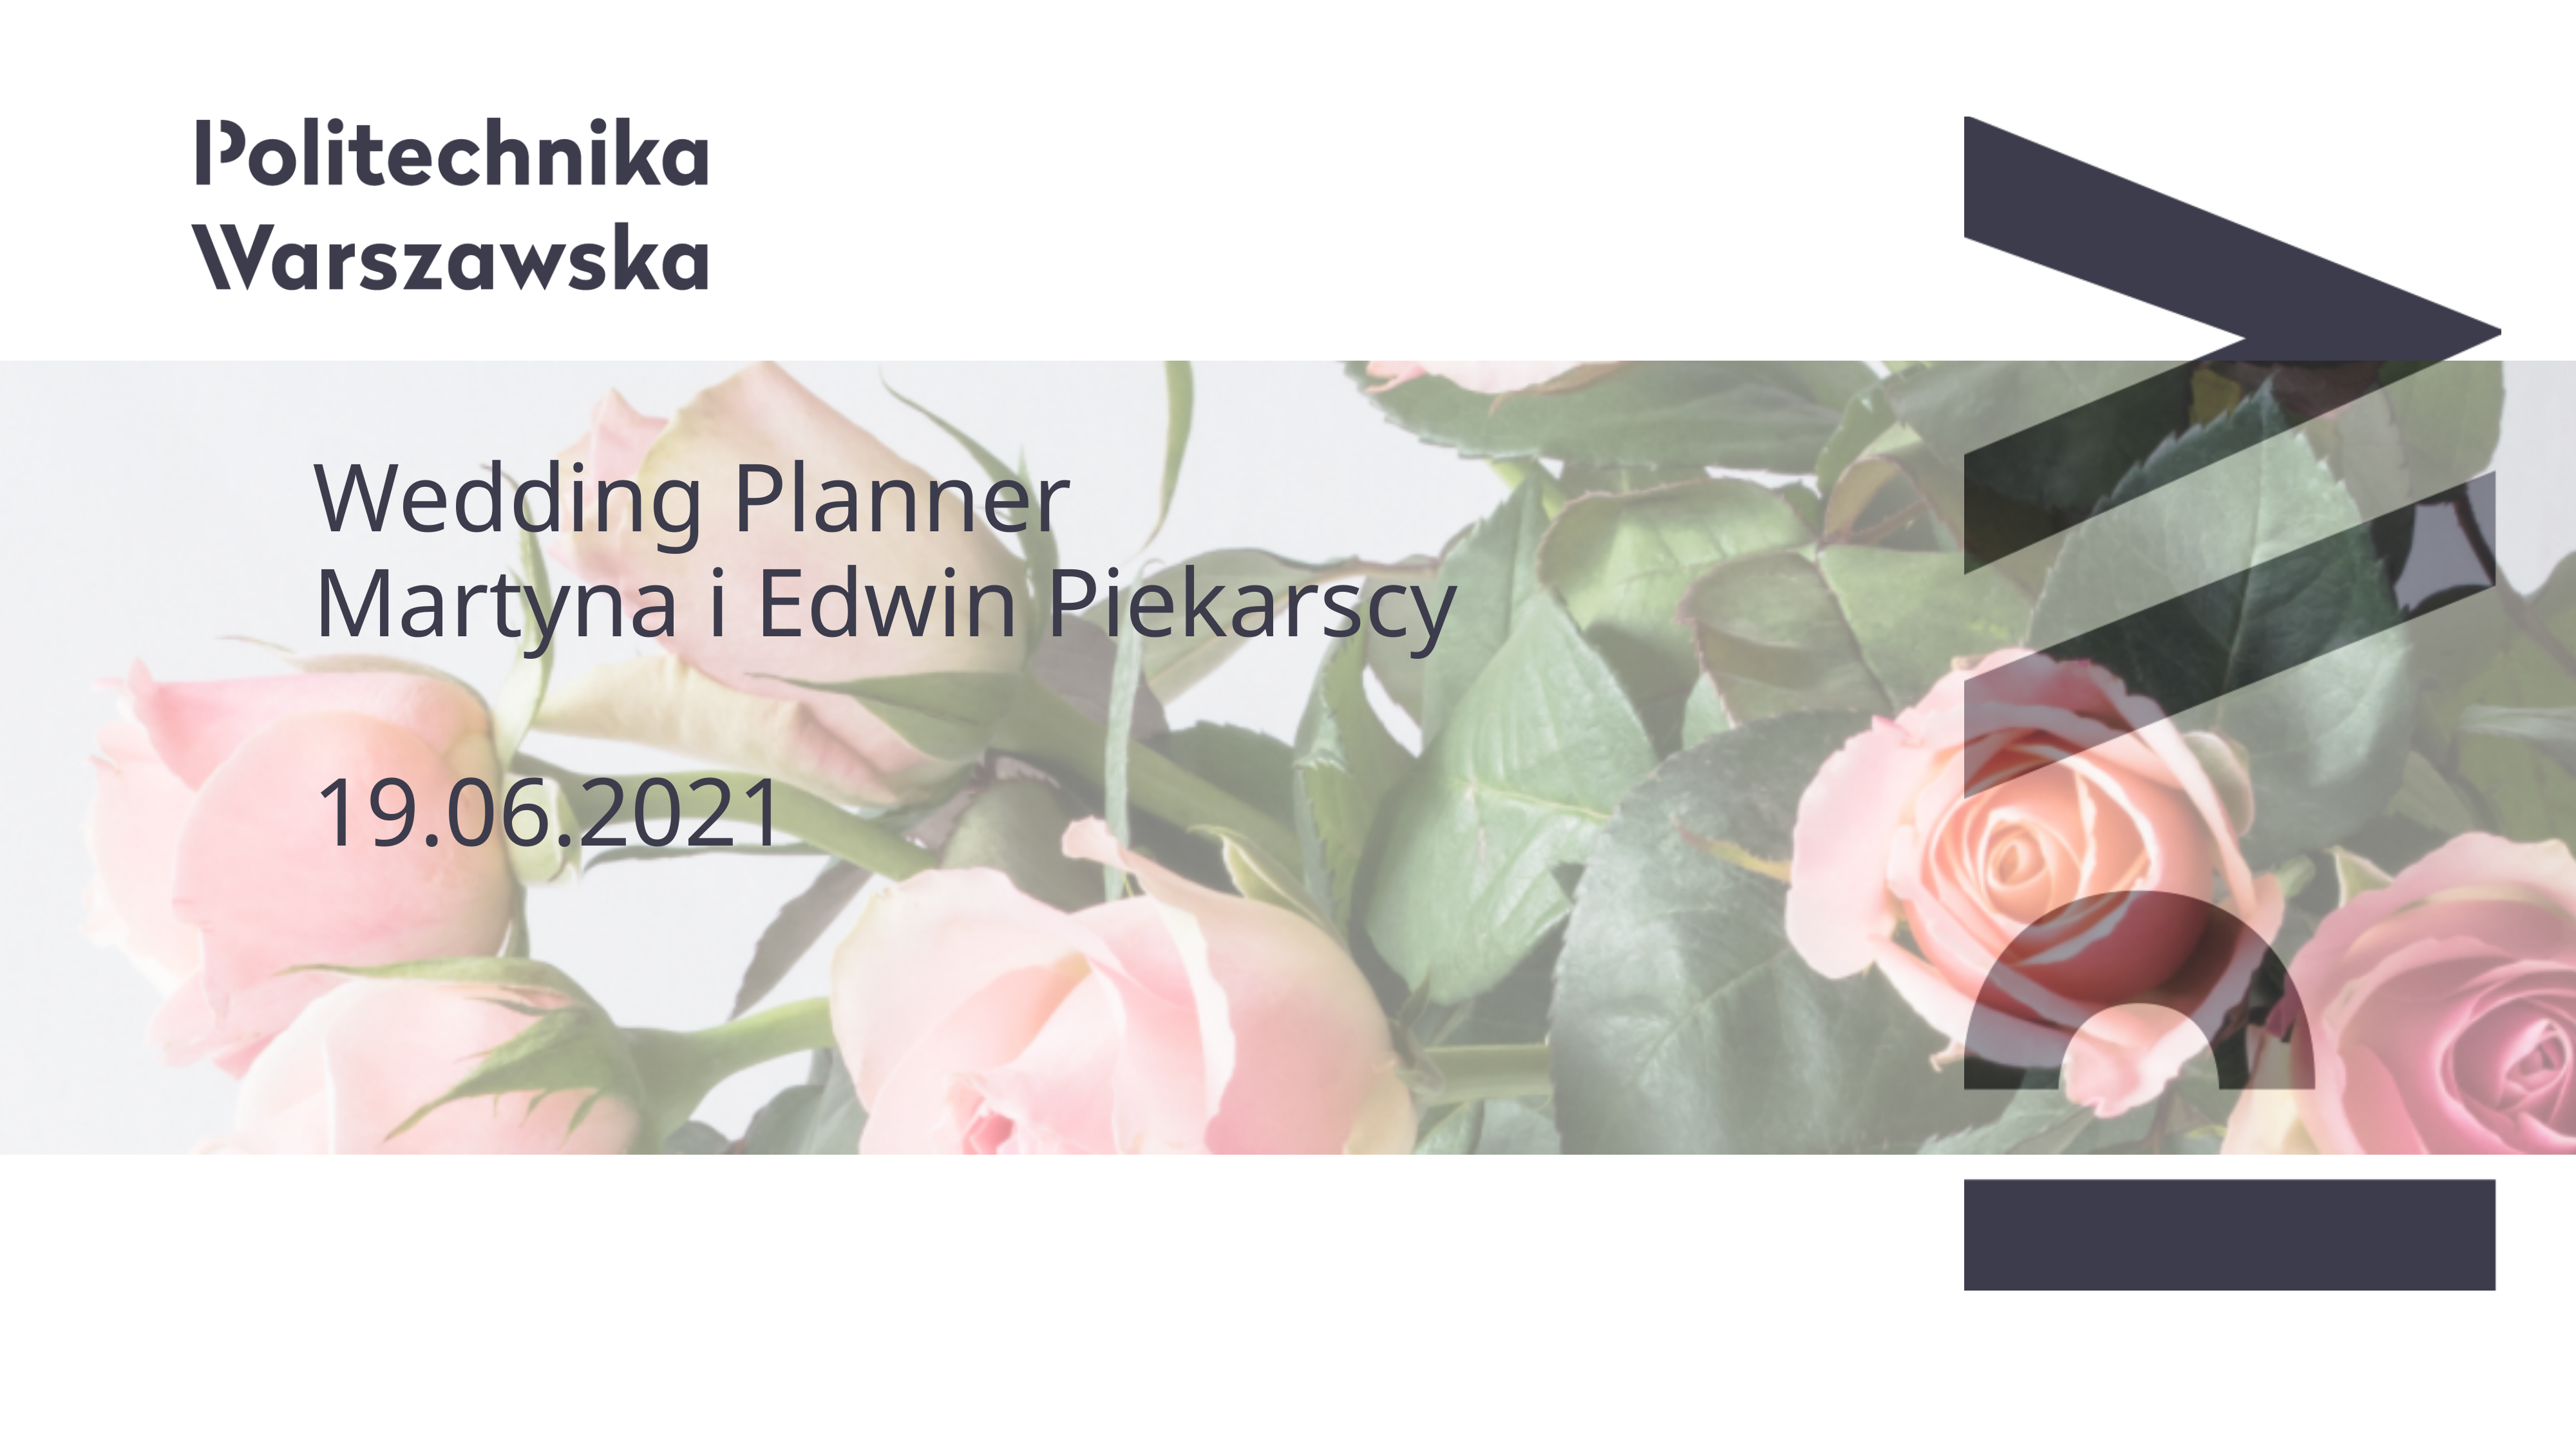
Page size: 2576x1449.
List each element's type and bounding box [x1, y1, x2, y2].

picture [191, 117, 708, 291]
picture [0, 117, 2576, 1291]
